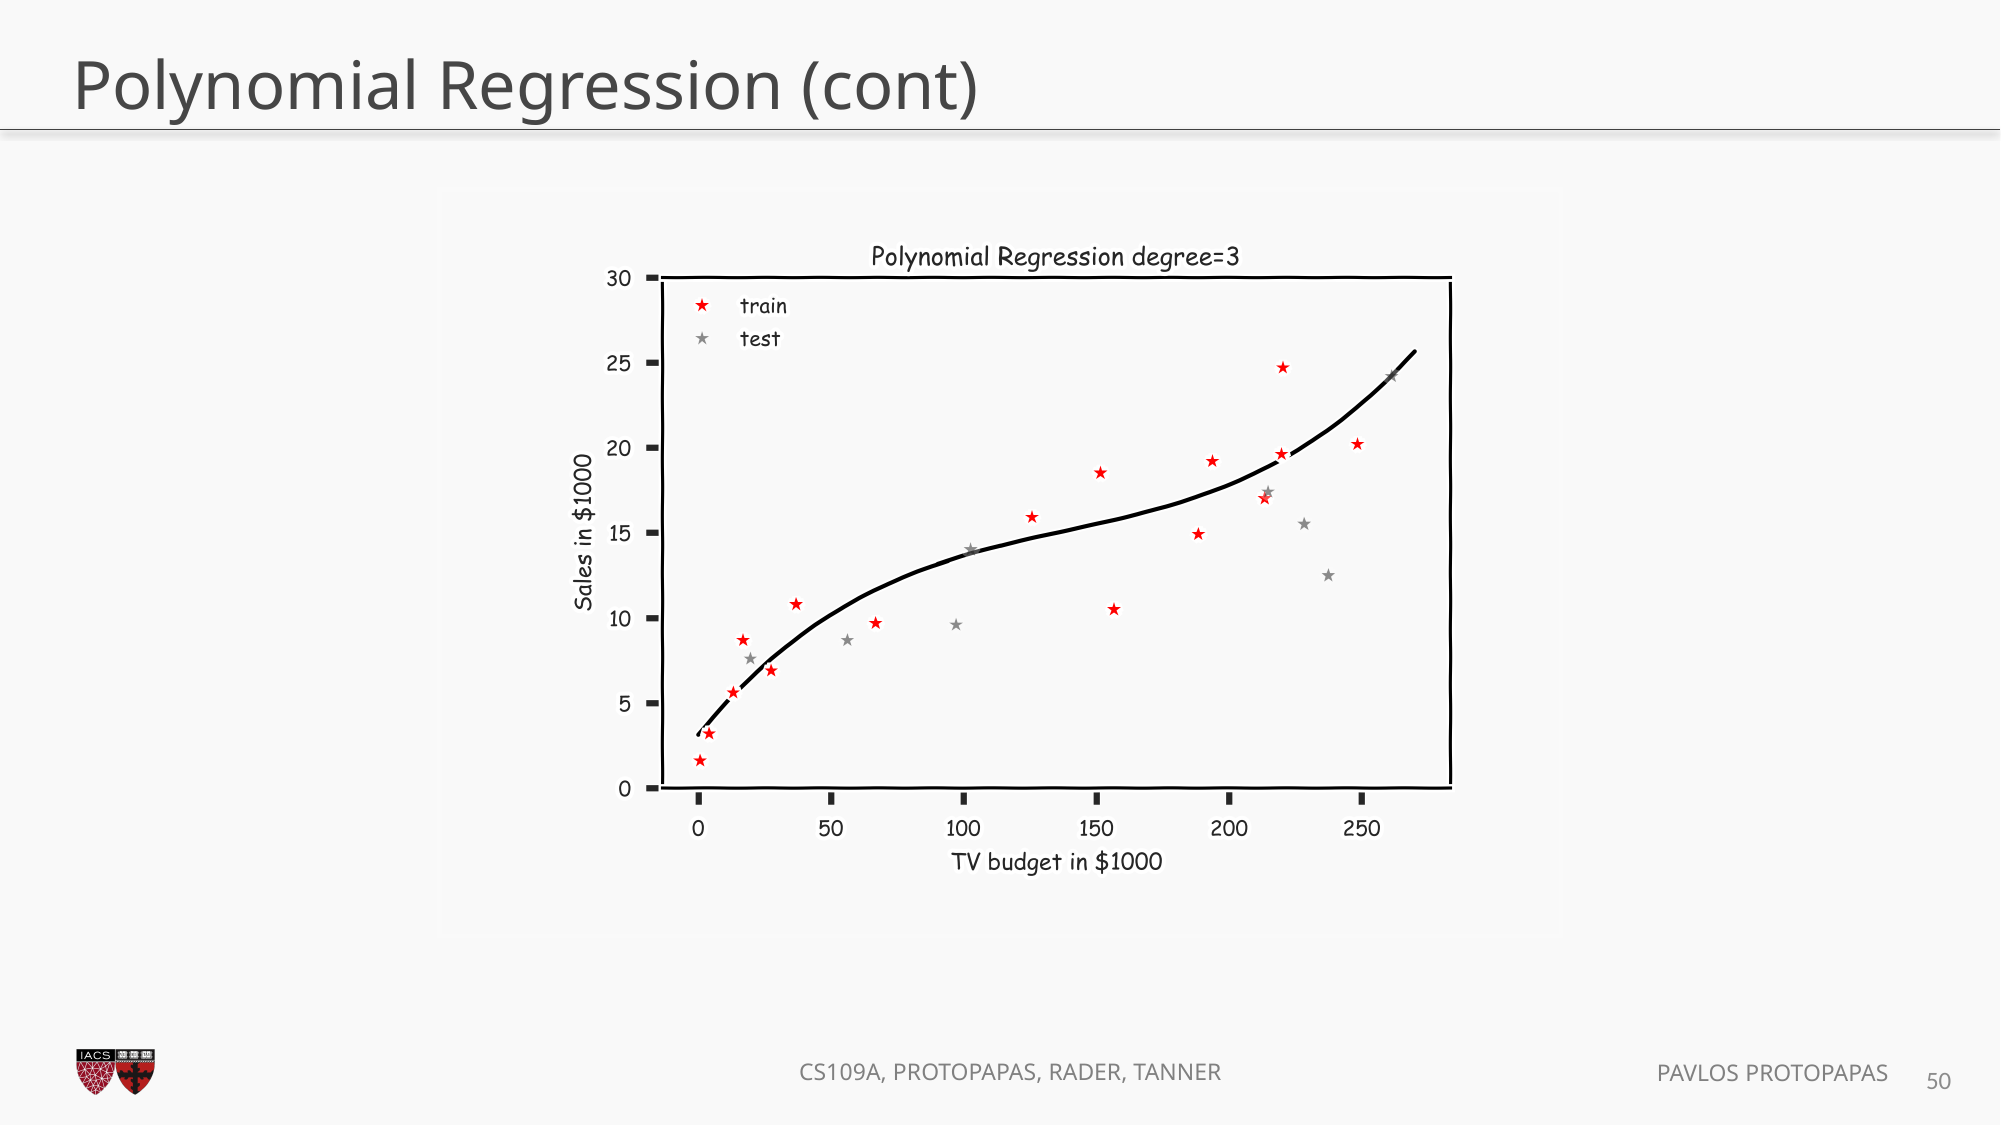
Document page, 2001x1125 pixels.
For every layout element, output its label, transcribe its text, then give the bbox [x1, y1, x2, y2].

slide_number 50 [1500, 1050, 1967, 1110]
title Polynomial Regression (cont) [57, 35, 1943, 162]
picture [437, 187, 1563, 938]
picture [75, 1049, 155, 1095]
